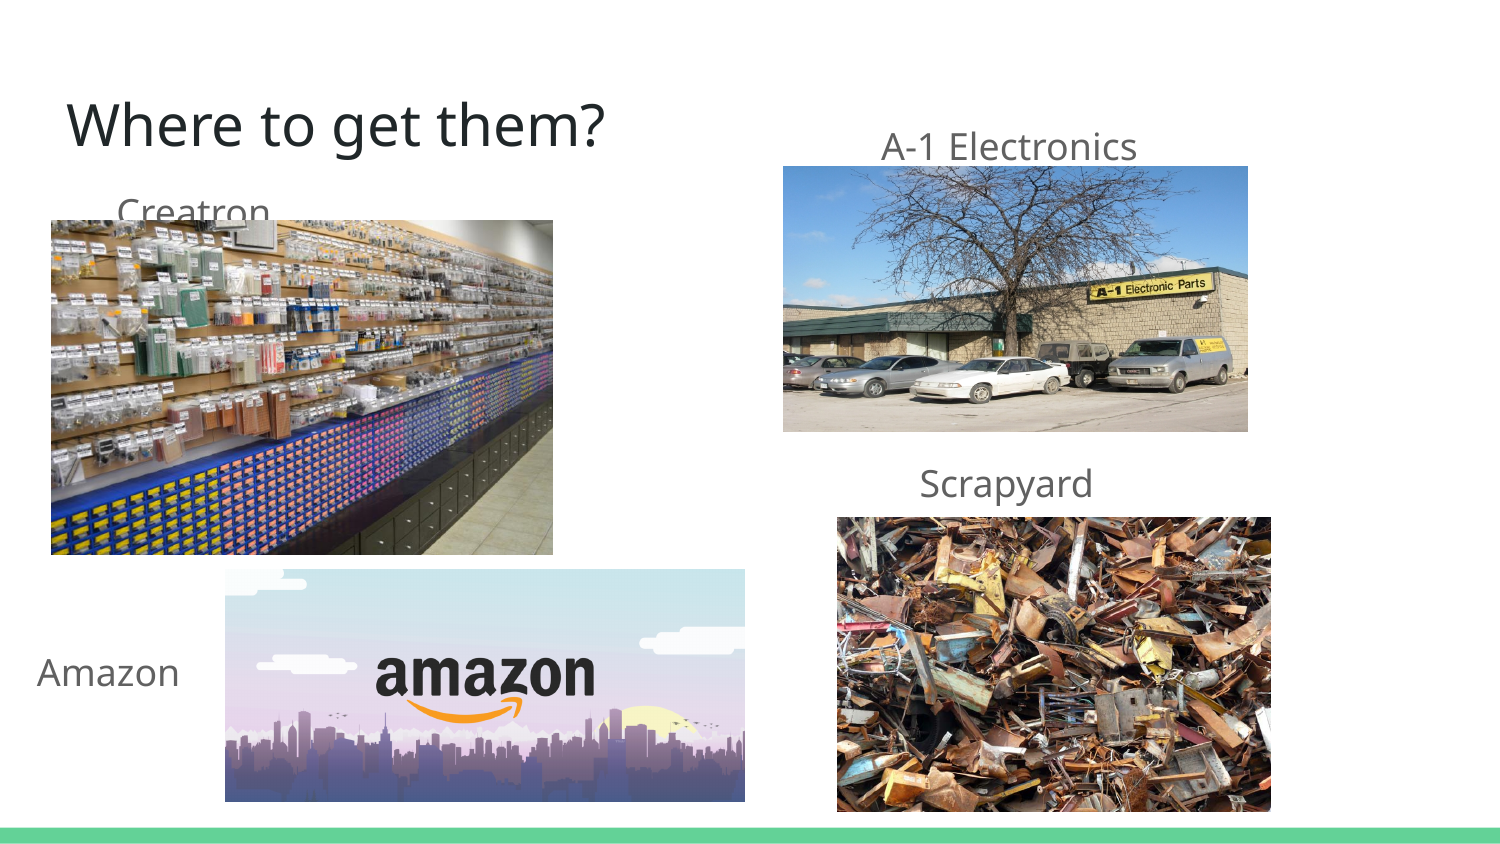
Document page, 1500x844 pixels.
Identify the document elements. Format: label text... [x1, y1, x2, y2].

list Scrapyard [904, 441, 1204, 512]
list Amazon [21, 627, 220, 702]
list Creatron [101, 166, 401, 219]
list A-1 Electronics [866, 101, 1166, 165]
picture [225, 569, 746, 802]
picture [837, 517, 1272, 812]
title Where to get them? [51, 72, 1449, 167]
picture [783, 166, 1248, 433]
picture [50, 220, 553, 555]
